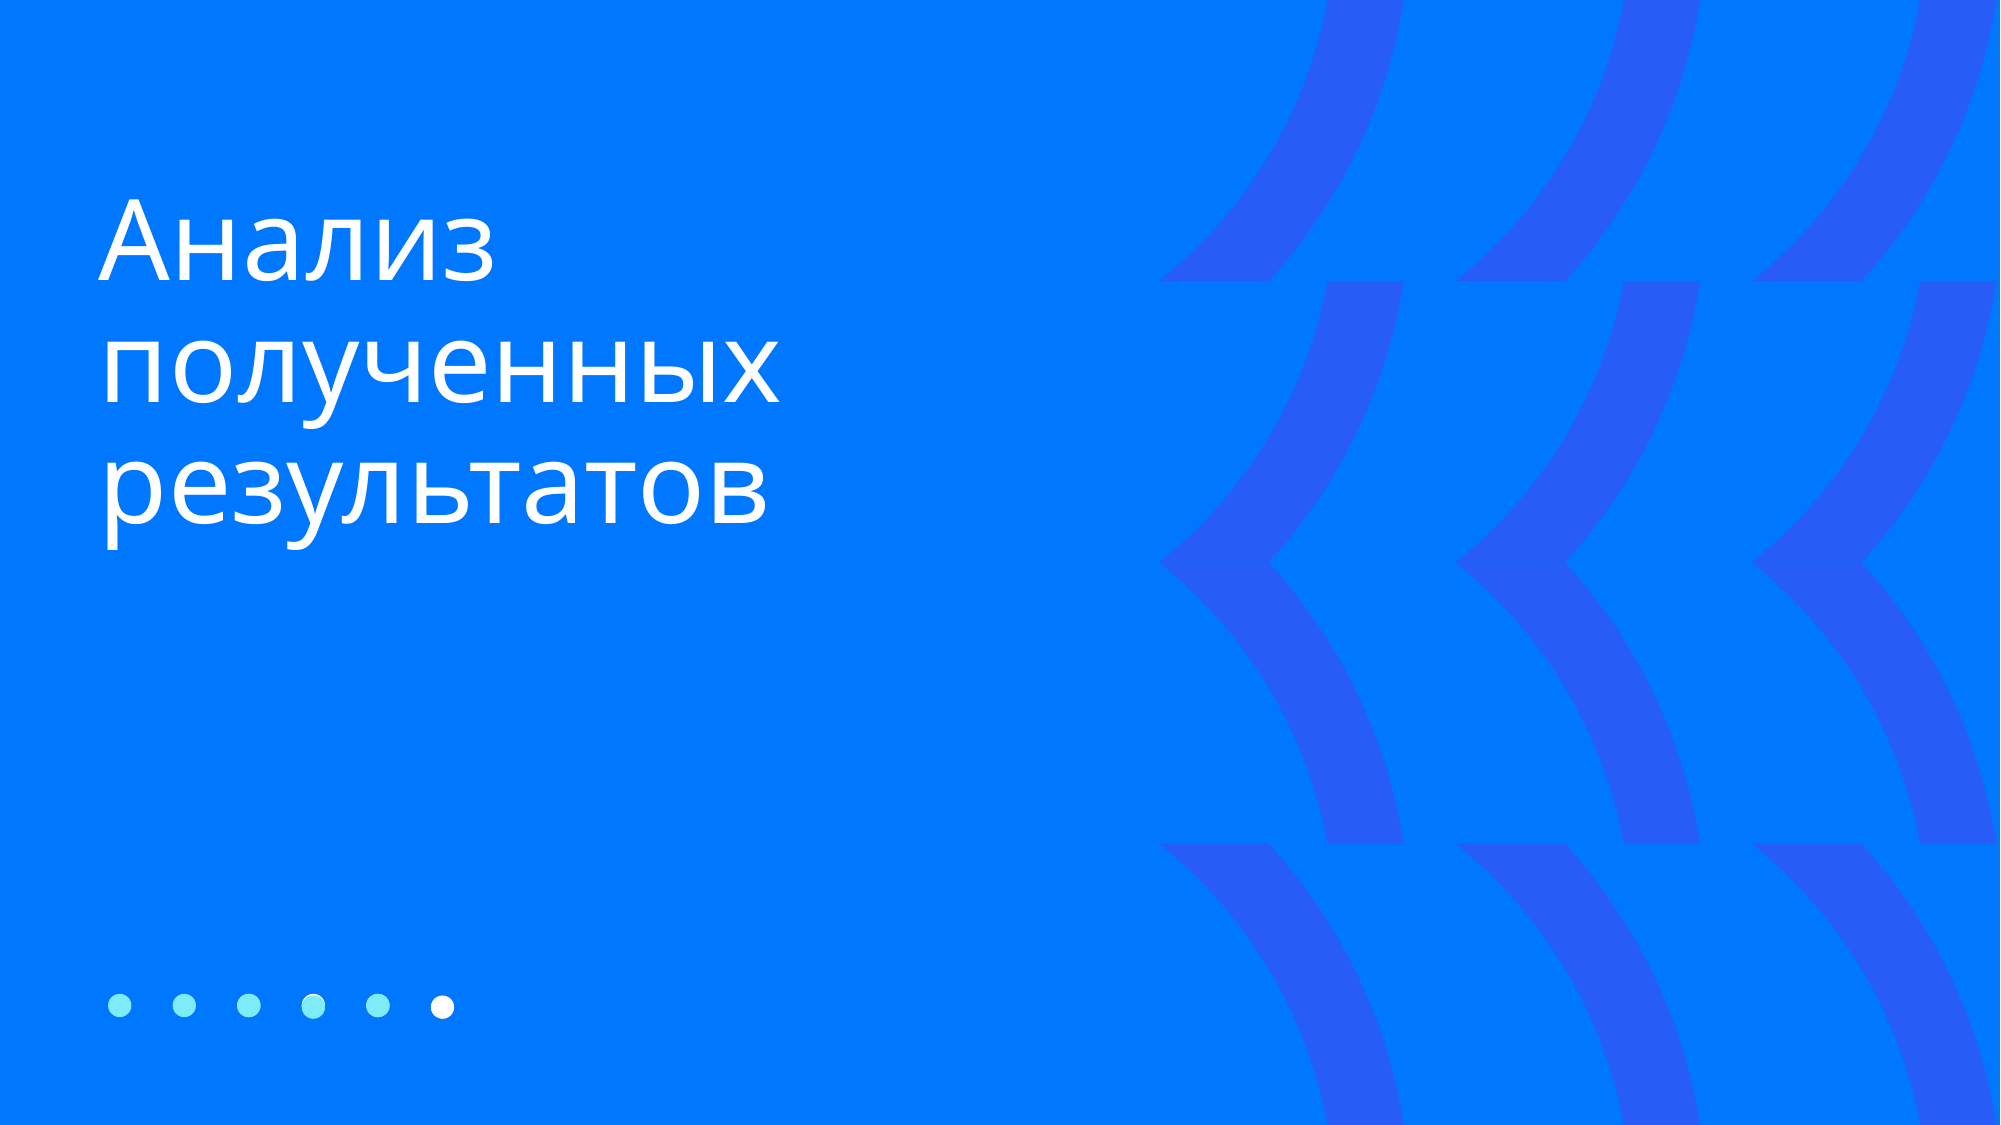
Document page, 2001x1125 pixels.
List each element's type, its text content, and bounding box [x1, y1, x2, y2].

text_box [429, 994, 456, 1020]
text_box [108, 993, 390, 1018]
title Анализ полученных результатов [98, 183, 893, 552]
